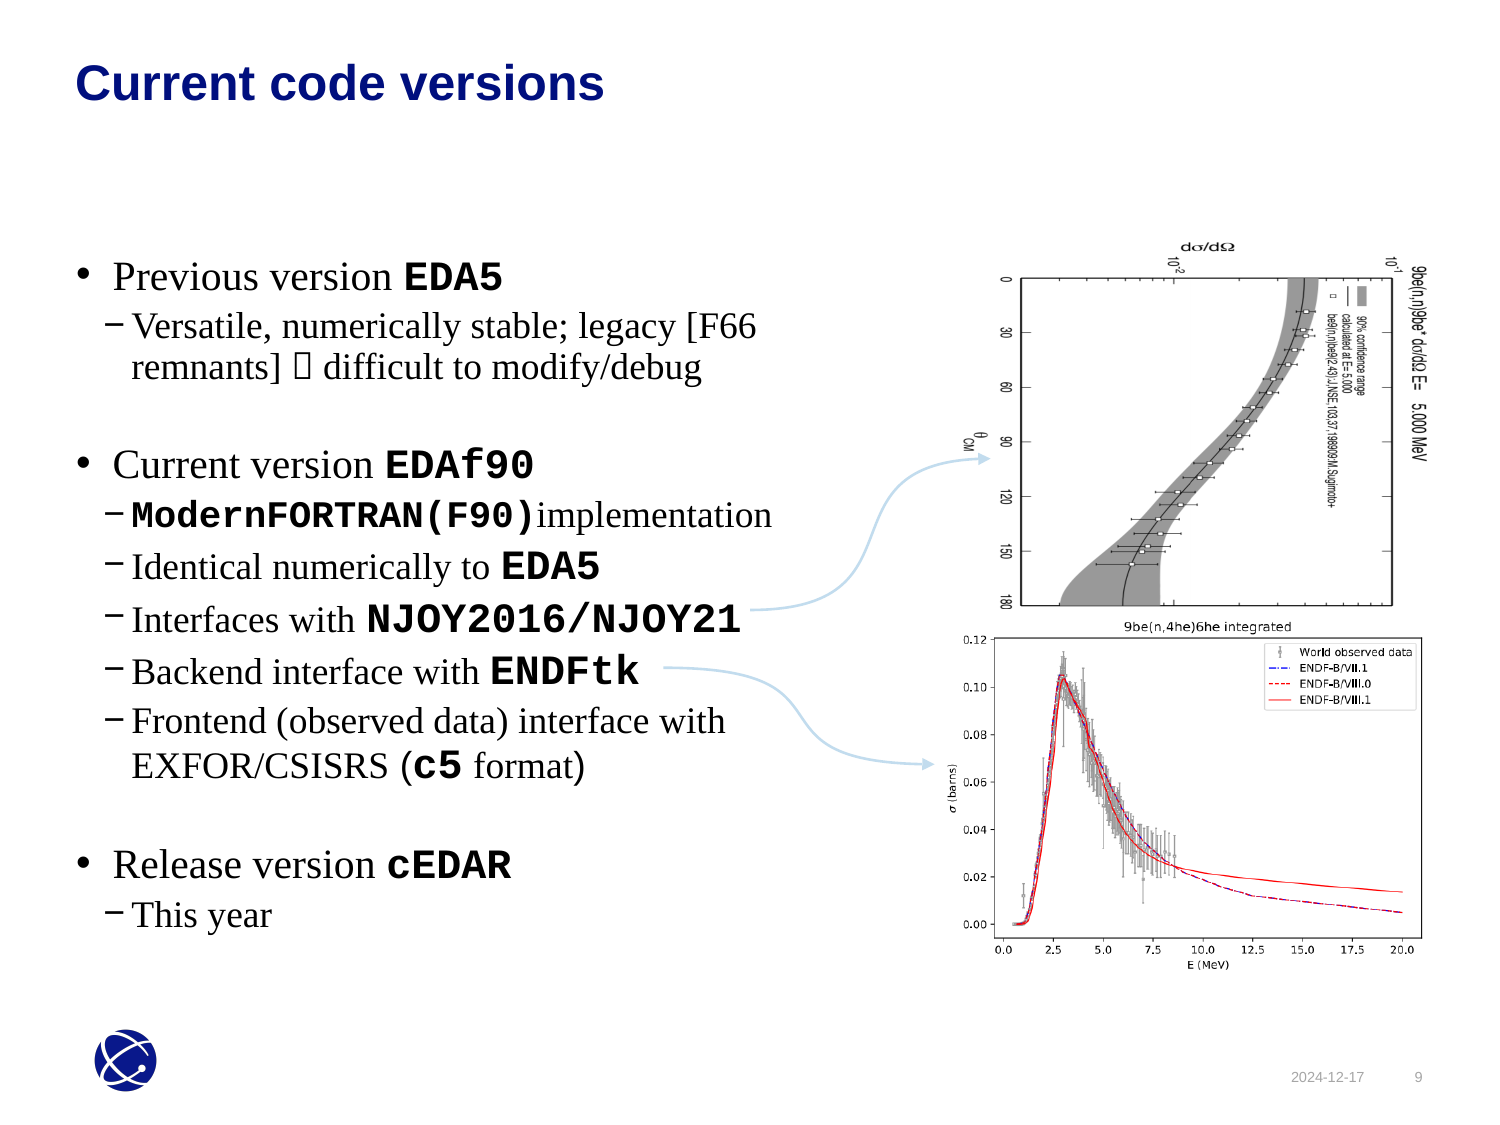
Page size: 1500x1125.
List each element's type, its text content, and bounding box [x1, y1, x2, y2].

list Previous version EDA5 Versatile, numerically stable; legacy [F66 remnants]  difficult to modify/debug Current version EDAf90 ModernFORTRAN(F90)implementation Identical numerically to EDA5 Interfaces with NJOY2016/NJOY21 Backend interface with ENDFtk Frontend (observed data) interface with EXFOR/CSISRS (c5 format) Release version cEDAR This year [75, 248, 828, 959]
title Current code versions [75, 0, 1425, 162]
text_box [663, 667, 935, 765]
picture [90, 1025, 161, 1096]
picture [934, 146, 1431, 982]
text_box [749, 458, 991, 610]
